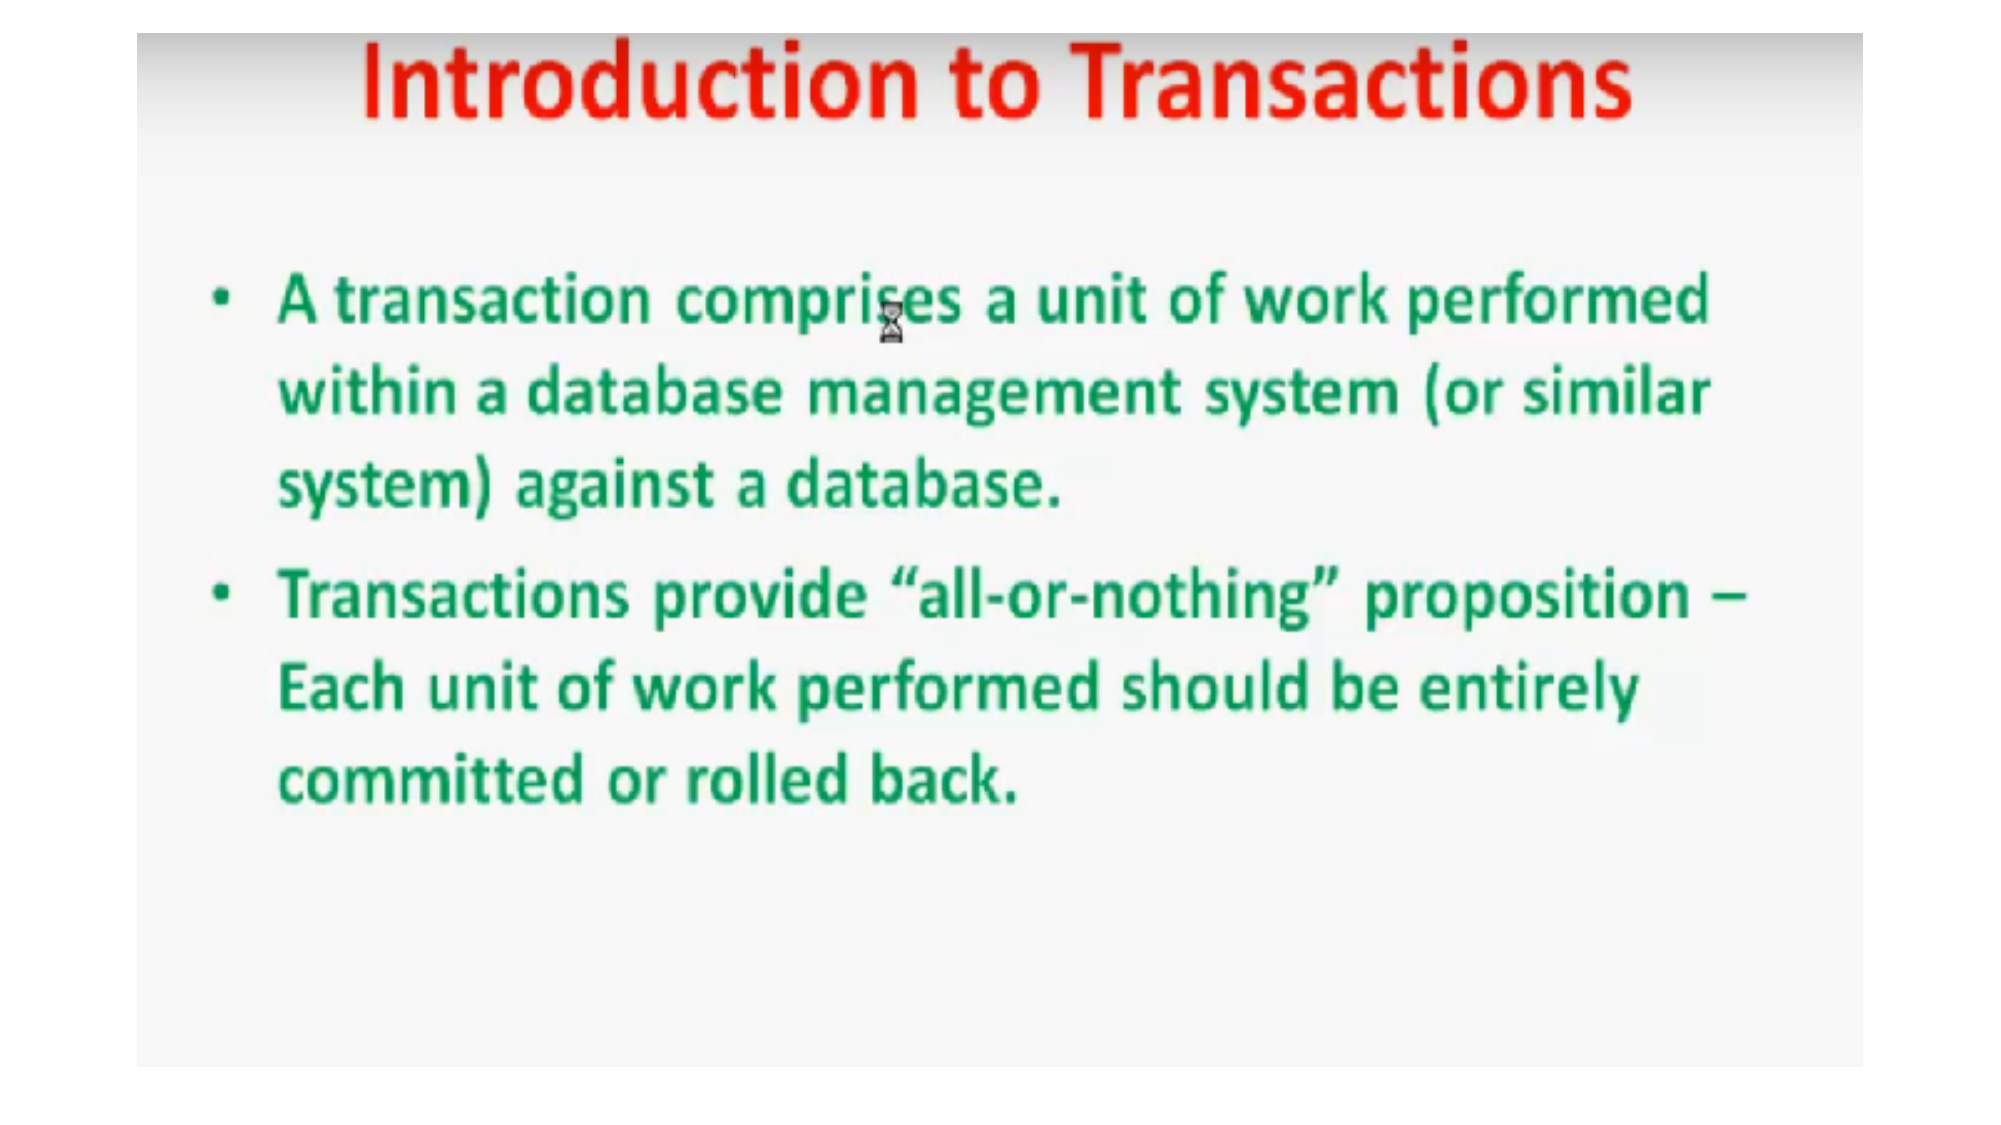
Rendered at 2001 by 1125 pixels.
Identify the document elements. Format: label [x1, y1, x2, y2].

list [137, 33, 1863, 1067]
